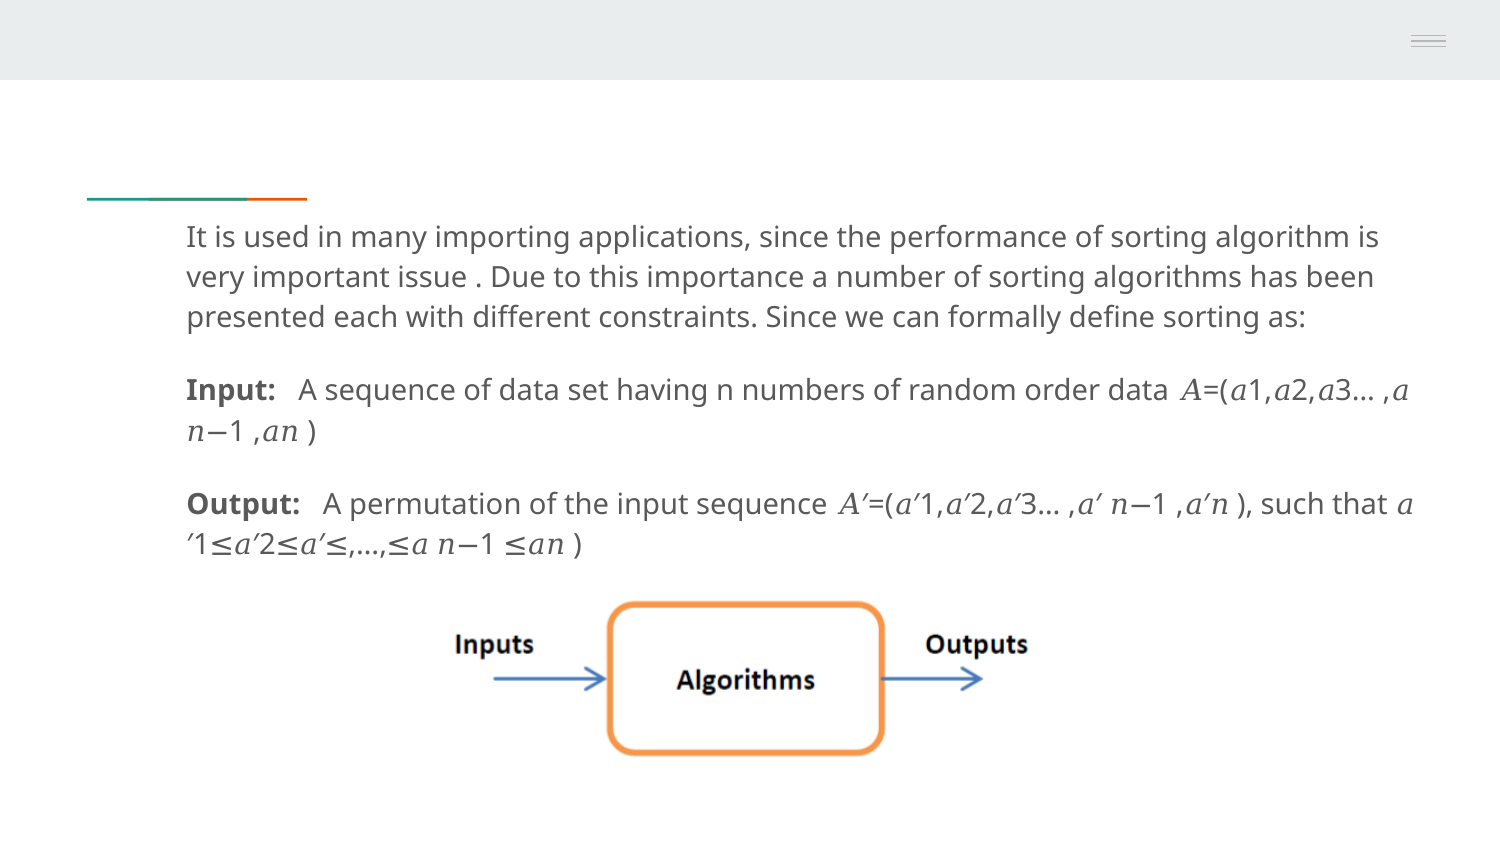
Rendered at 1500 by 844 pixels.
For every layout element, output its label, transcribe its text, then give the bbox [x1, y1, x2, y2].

list It is used in many importing applications, since the performance of sorting algorithm is very important issue . Due to this importance a number of sorting algorithms has been presented each with different constraints. Since we can formally define sorting as: Input: A sequence of data set having n numbers of random order data 𝐴=(𝑎1,𝑎2,𝑎3… ,𝑎 𝑛−1 ,𝑎𝑛 ) Output: A permutation of the input sequence 𝐴′=(𝑎′1,𝑎′2,𝑎′3… ,𝑎′ 𝑛−1 ,𝑎′𝑛 ), such that 𝑎′1≤𝑎′2≤𝑎′≤,…,≤𝑎 𝑛−1 ≤𝑎𝑛 ) [171, 197, 1459, 815]
picture [409, 568, 1091, 795]
